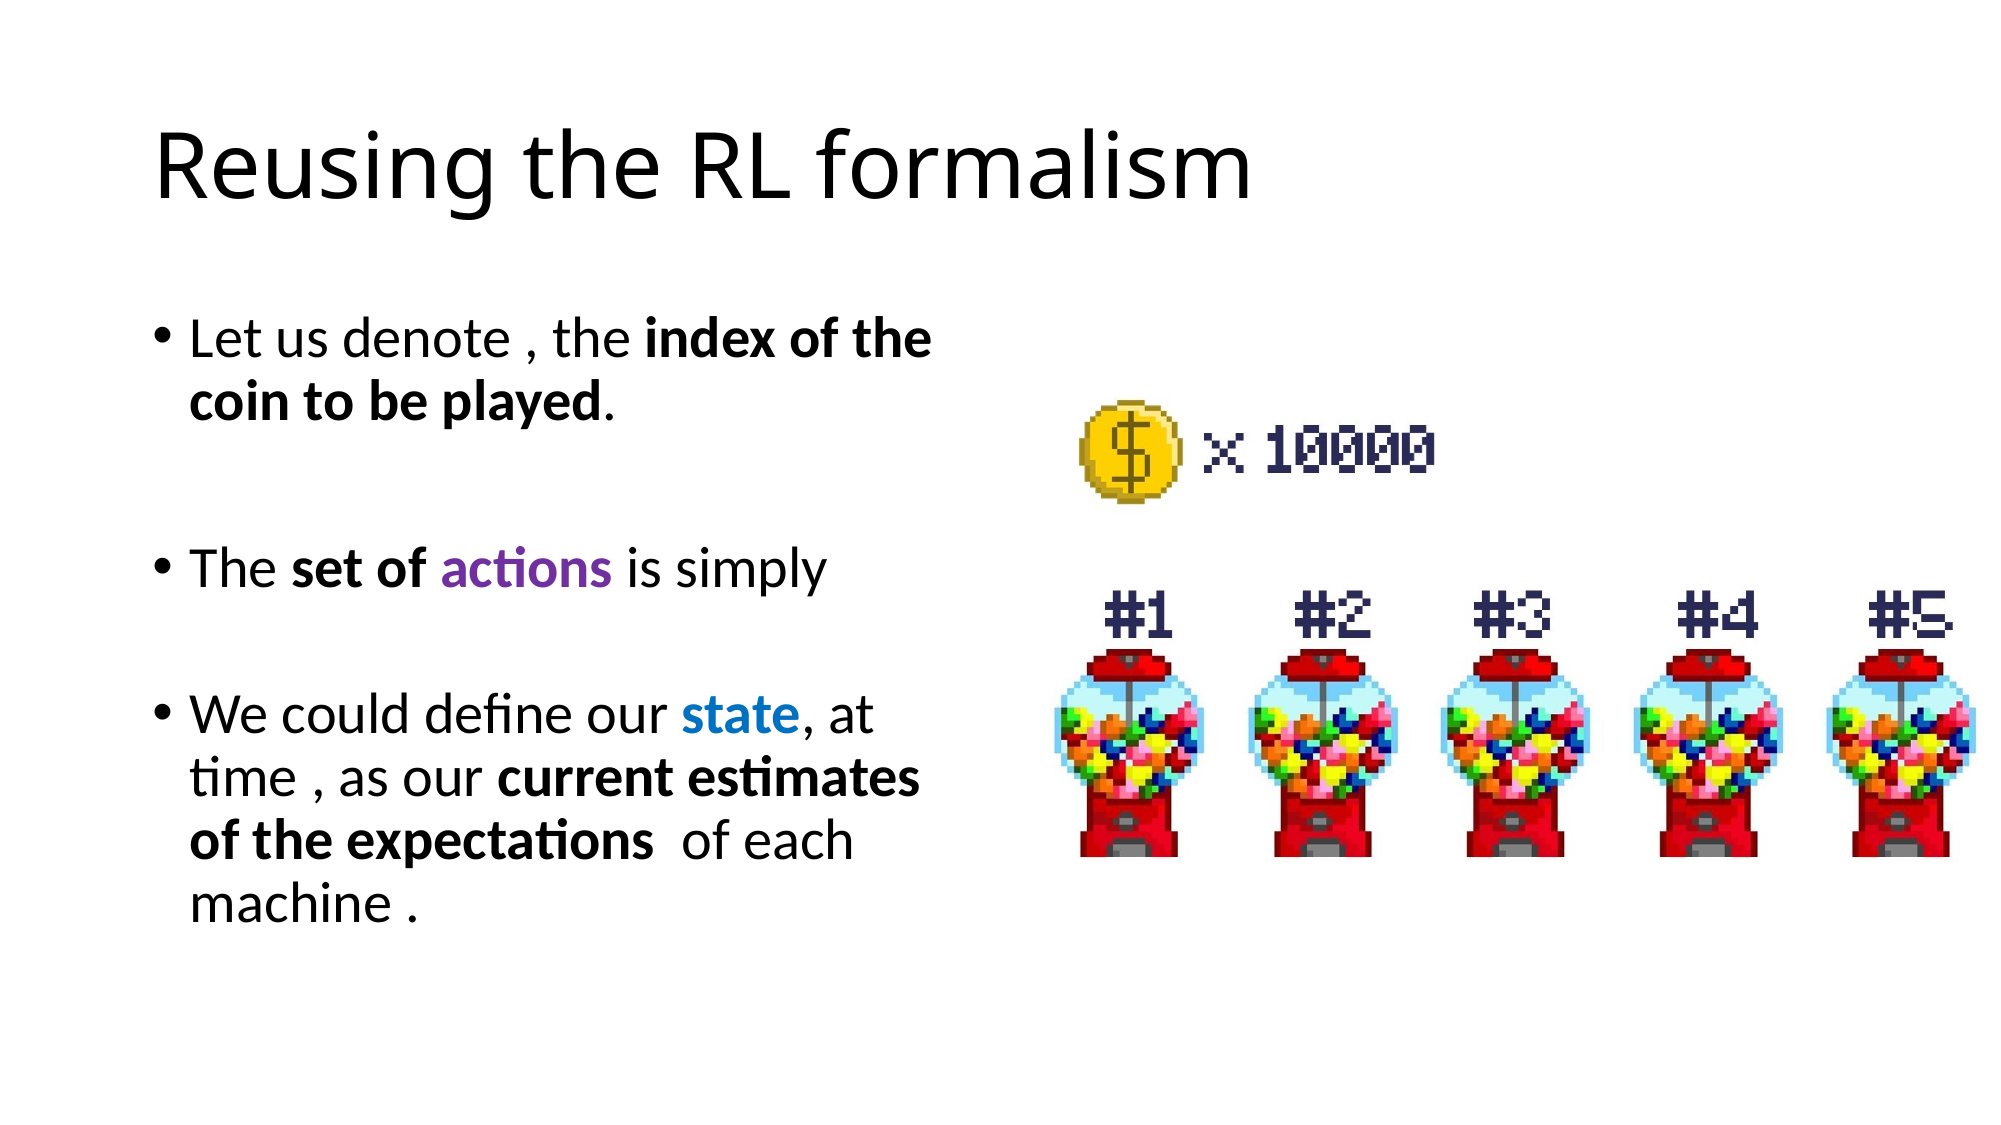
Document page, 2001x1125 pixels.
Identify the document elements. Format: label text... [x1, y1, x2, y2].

title Reusing the RL formalism [137, 59, 1863, 278]
picture [1042, 396, 1982, 862]
